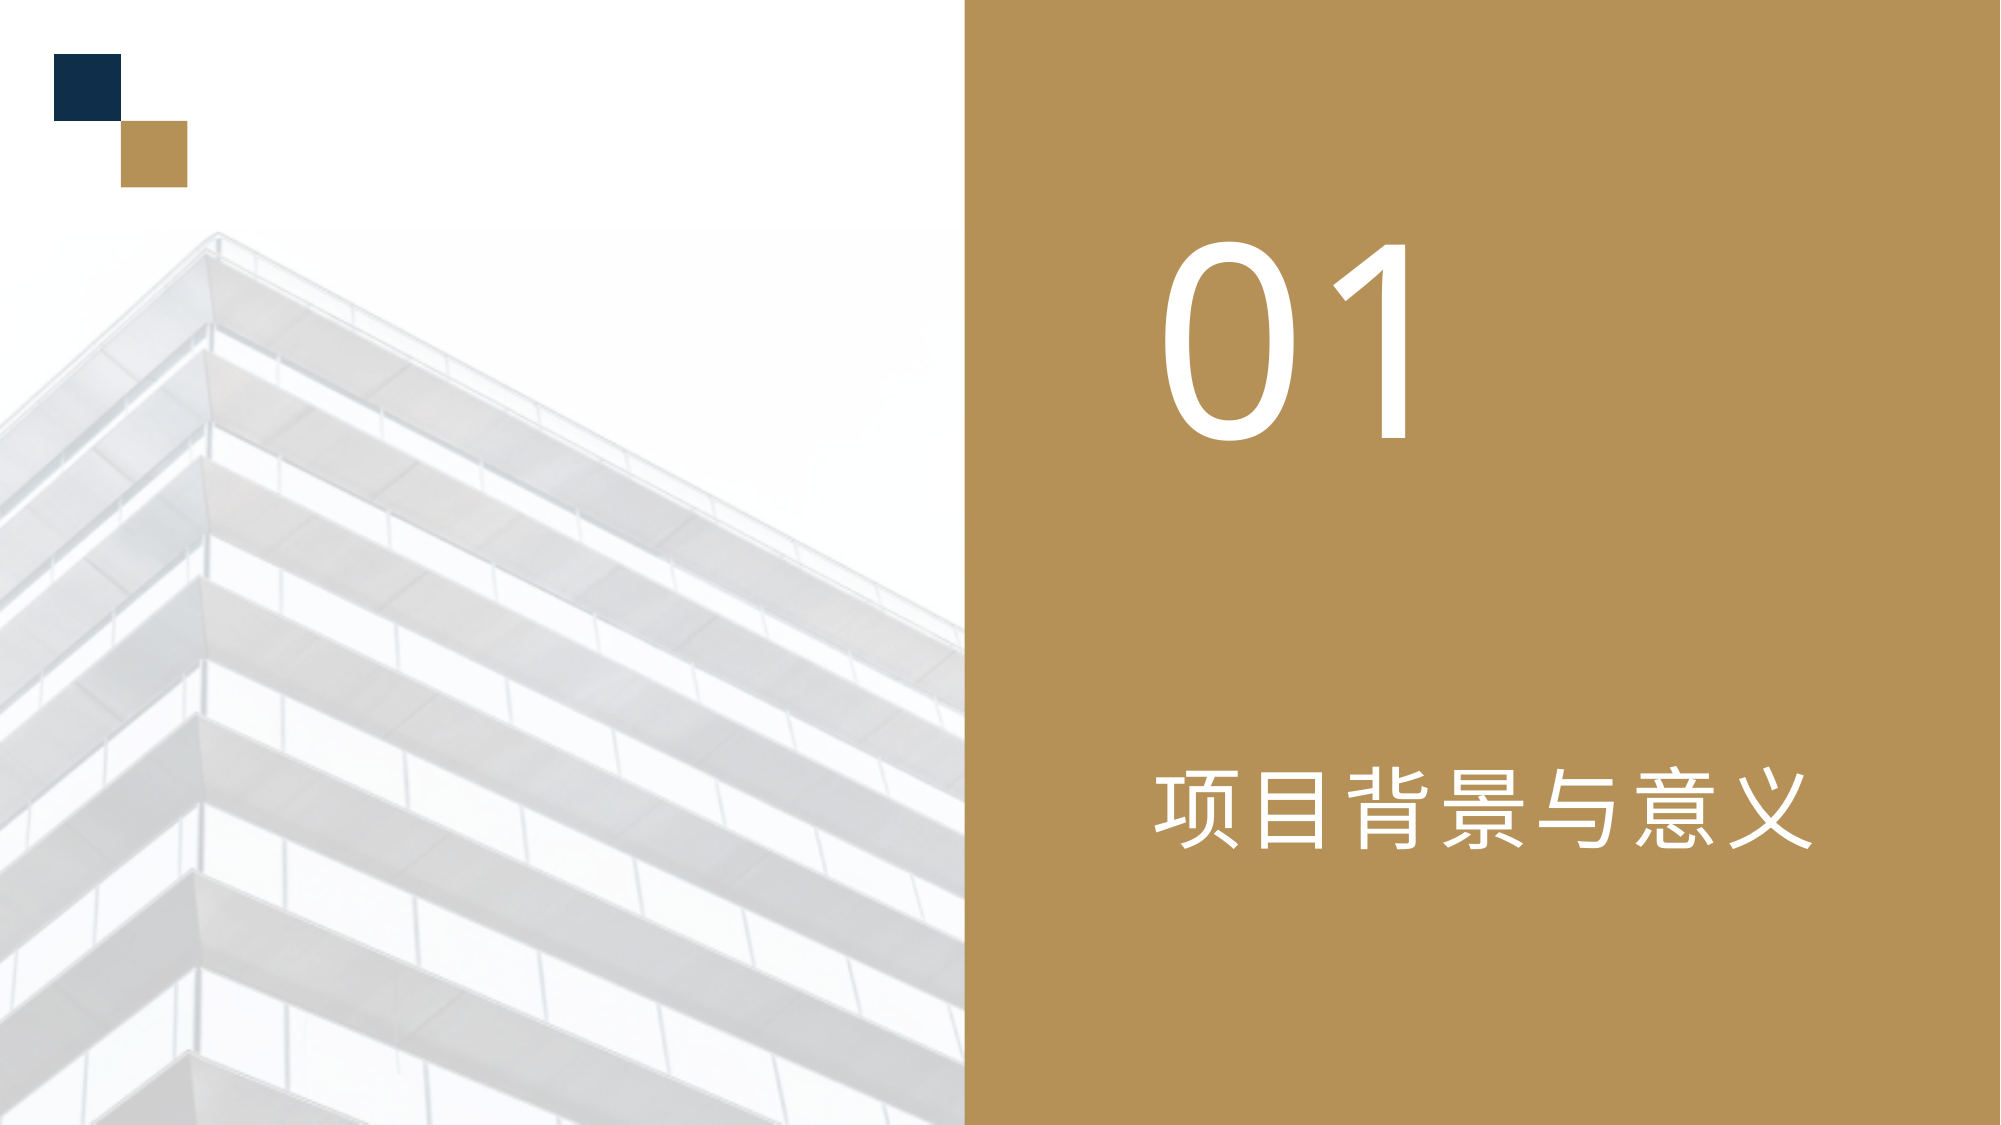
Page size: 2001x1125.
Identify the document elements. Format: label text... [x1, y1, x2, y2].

list 01 [1152, 80, 1695, 551]
title 项目背景与意义 [1152, 704, 1836, 905]
picture [0, 0, 964, 1125]
